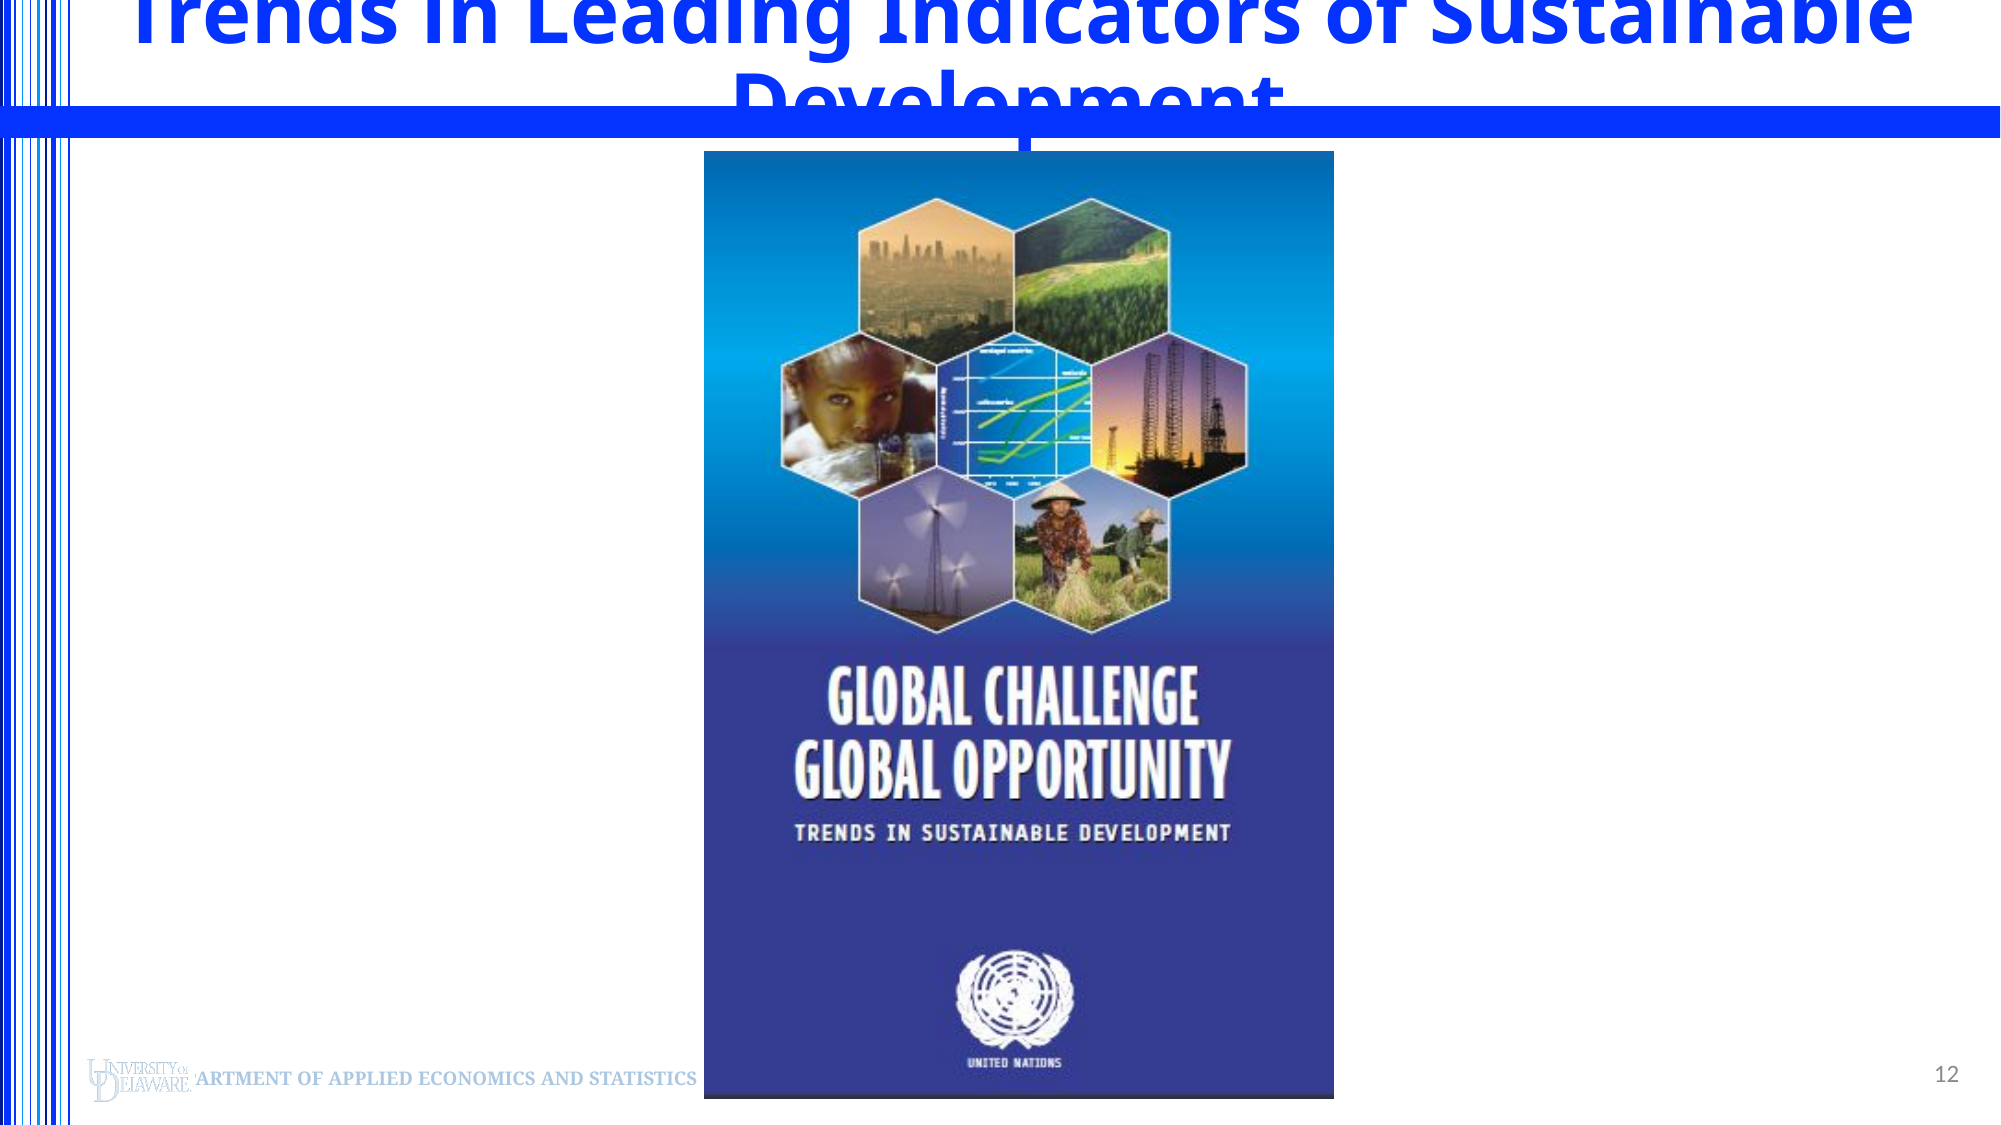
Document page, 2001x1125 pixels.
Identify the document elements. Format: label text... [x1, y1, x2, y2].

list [704, 150, 1334, 1099]
title Trends in Leading Indicators of Sustainable Development [19, 0, 2000, 156]
slide_number 12 [1524, 1042, 1975, 1103]
